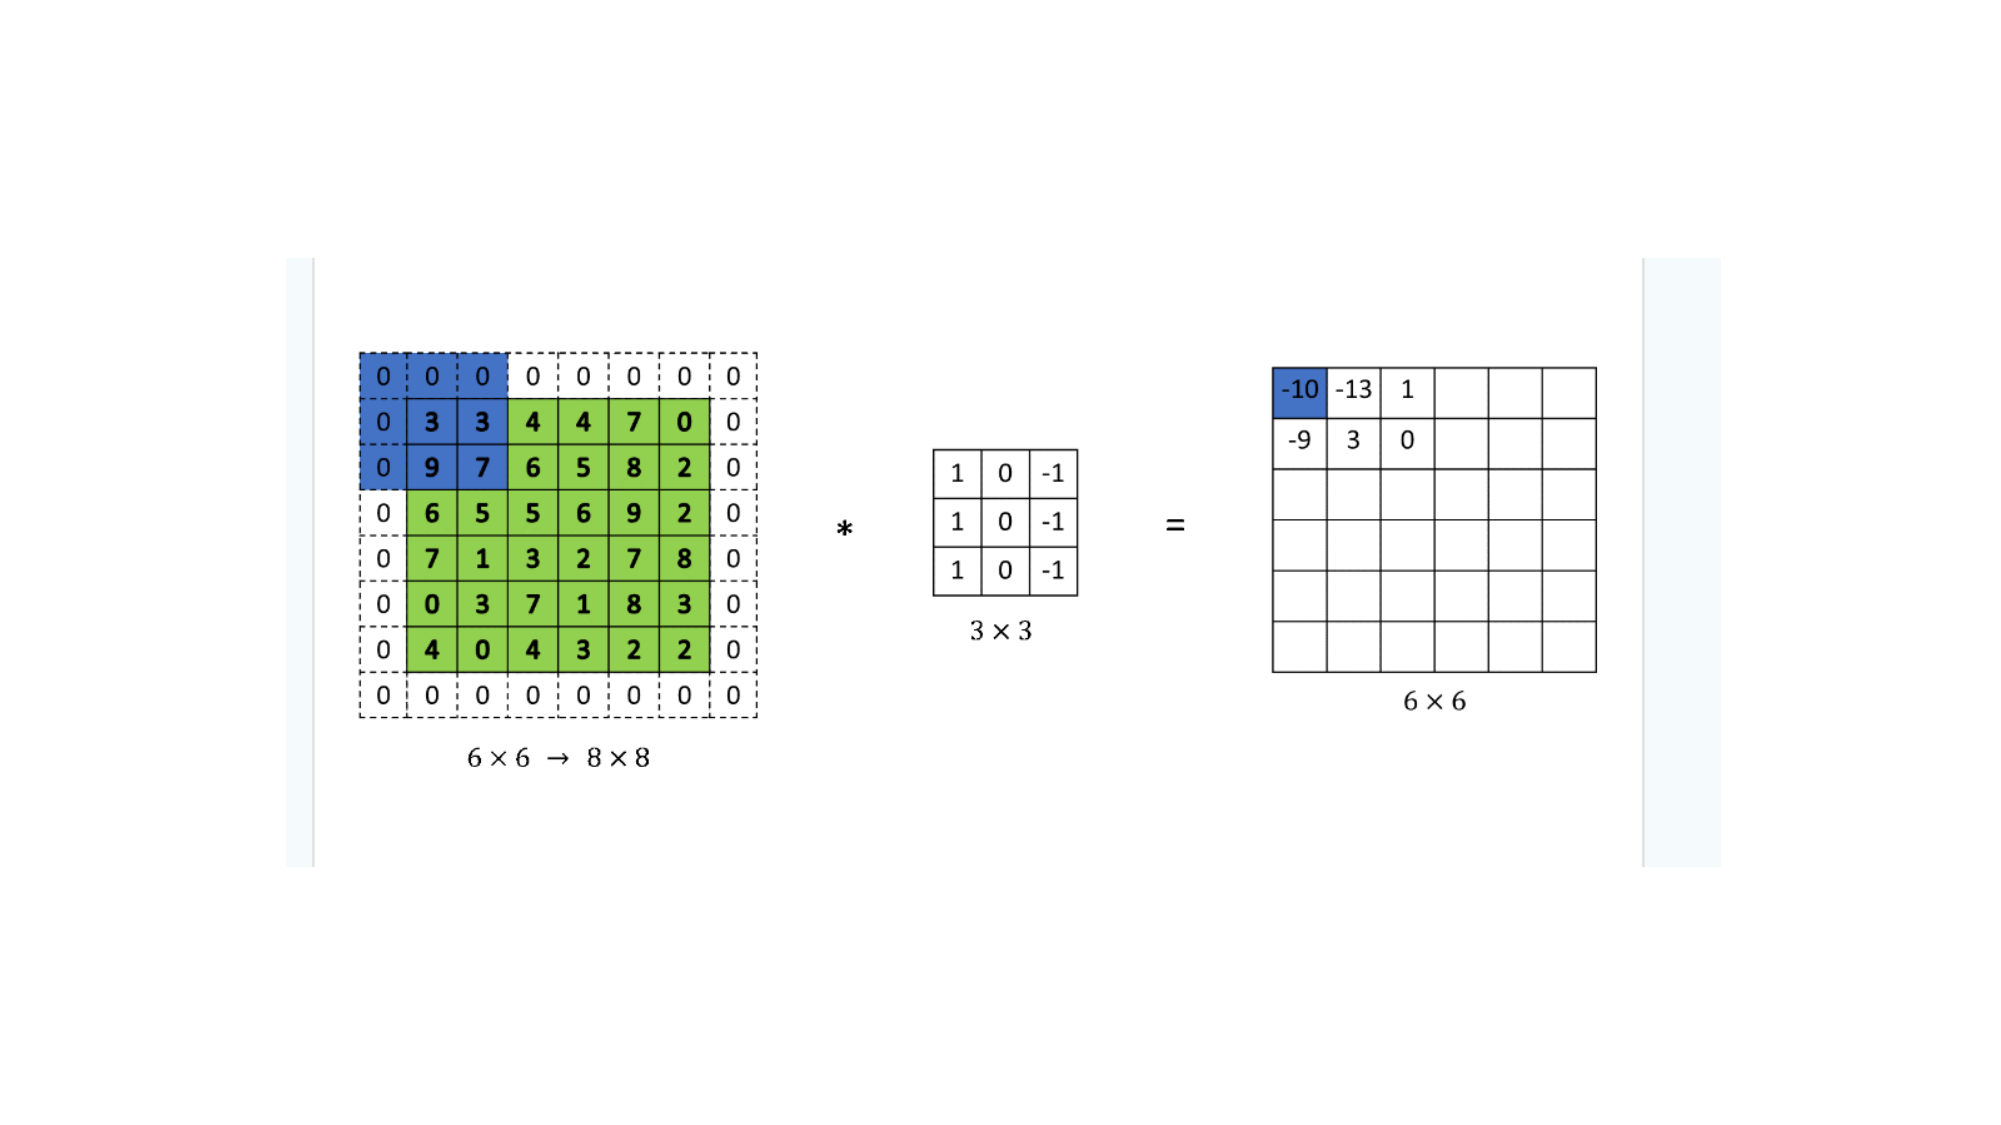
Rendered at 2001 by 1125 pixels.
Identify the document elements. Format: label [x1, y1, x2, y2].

picture [286, 258, 1721, 867]
